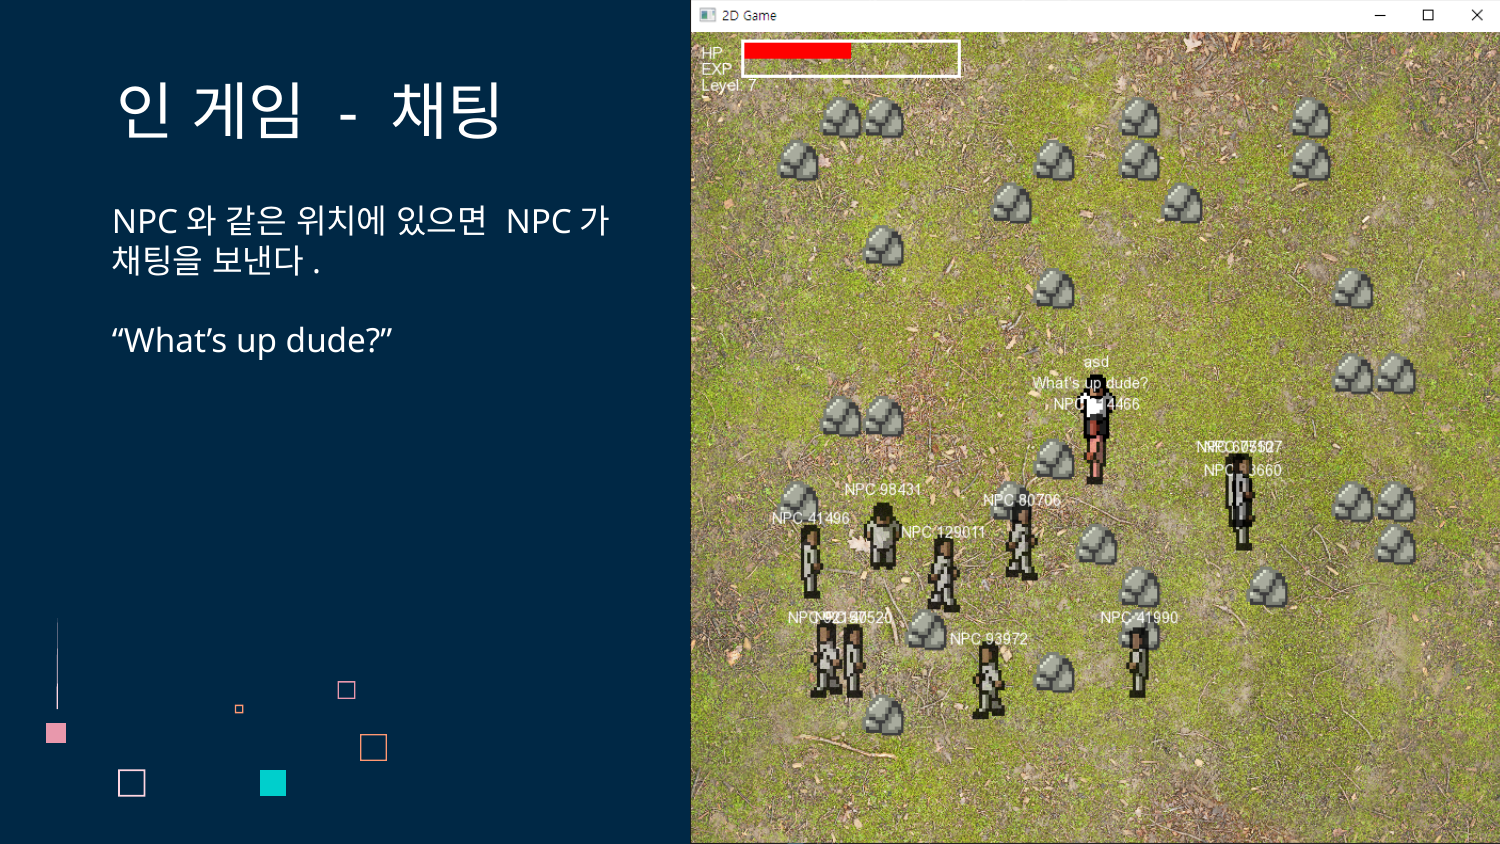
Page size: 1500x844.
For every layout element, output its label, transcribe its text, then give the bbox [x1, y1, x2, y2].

title 인 게임 - 채팅 [101, 67, 543, 163]
picture [689, 0, 1500, 844]
list NPC와 같은 위치에 있으면 NPC가 채팅을 보낸다. “What’s up dude?” [96, 184, 677, 408]
